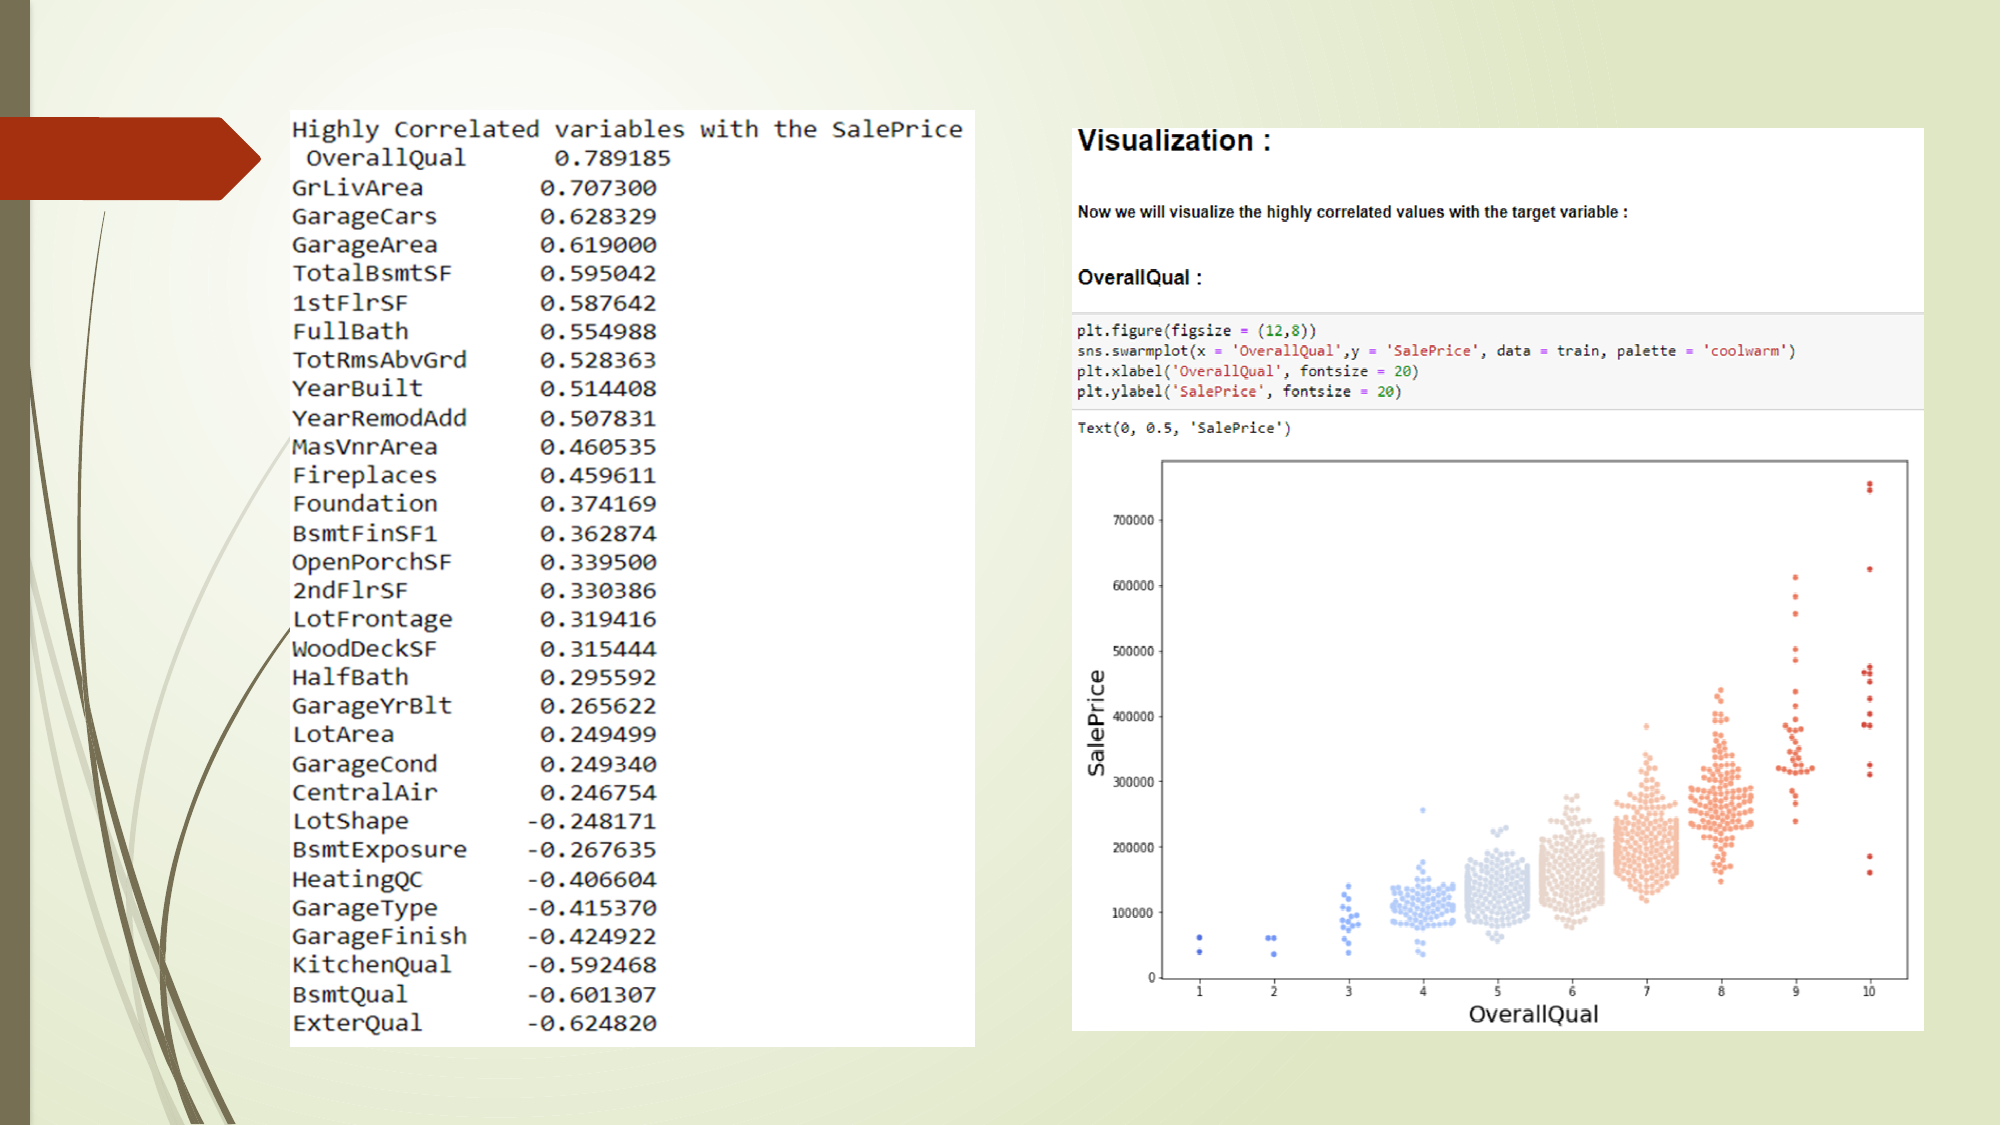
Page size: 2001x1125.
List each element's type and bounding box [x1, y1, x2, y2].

list [1072, 127, 1925, 1032]
list [290, 110, 975, 1048]
